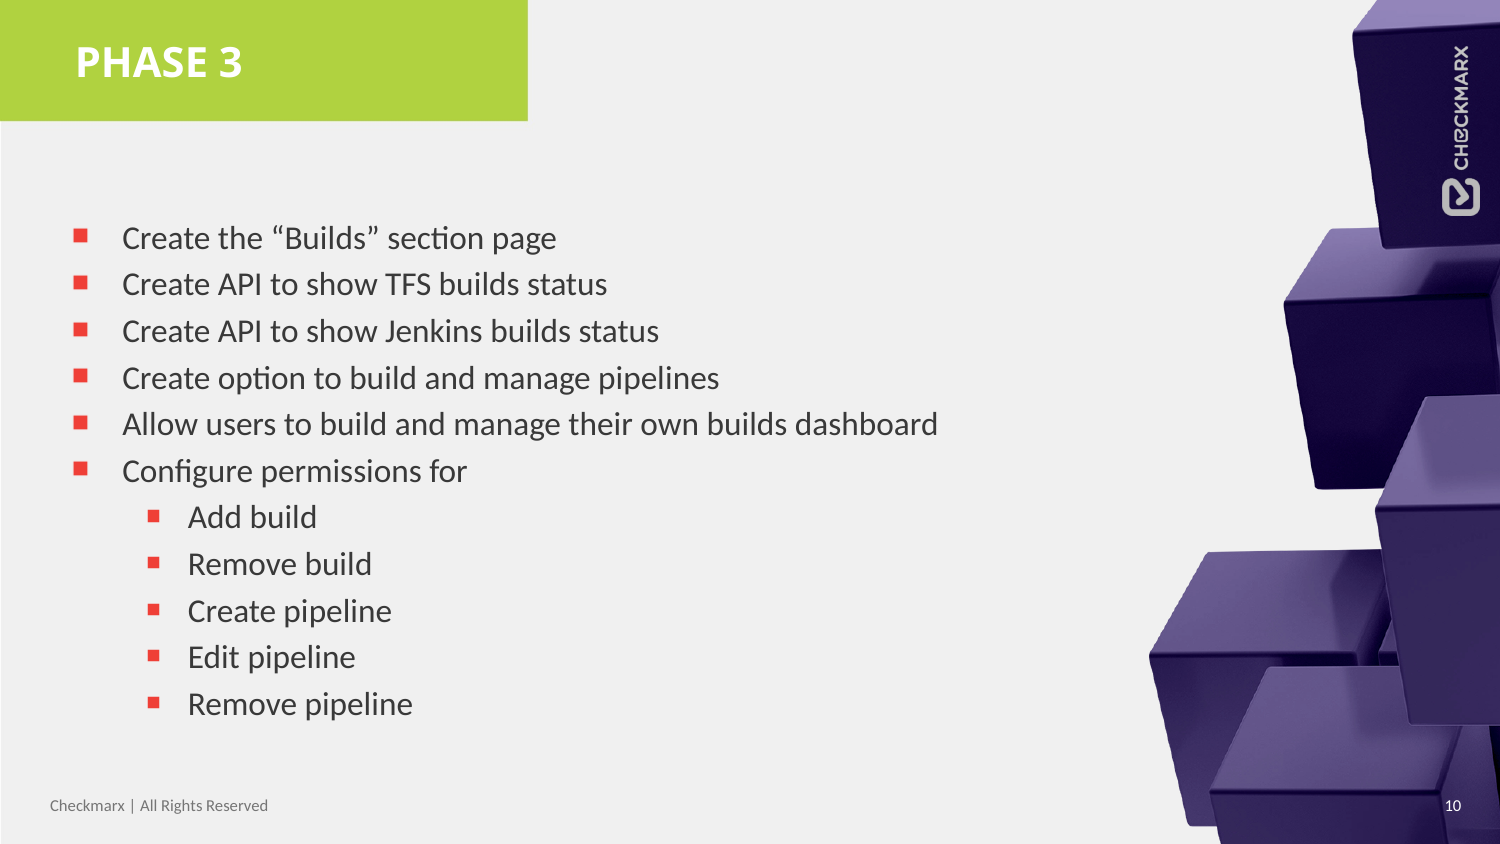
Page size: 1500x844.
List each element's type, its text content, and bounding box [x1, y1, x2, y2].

footer Checkmarx | All Rights Reserved [50, 786, 525, 823]
slide_number 10 [1374, 787, 1475, 822]
title PHASE 3 [59, 0, 1318, 122]
picture [0, 0, 1500, 844]
list Create the “Builds” section page Create API to show TFS builds status Create API to show Jenkins builds status Create option to build and manage pipelines Allow users to build and manage their own builds dashboard Configure permissions for Add build Remove build Create pipeline Edit pipeline Remove pipeline [52, 209, 1050, 751]
